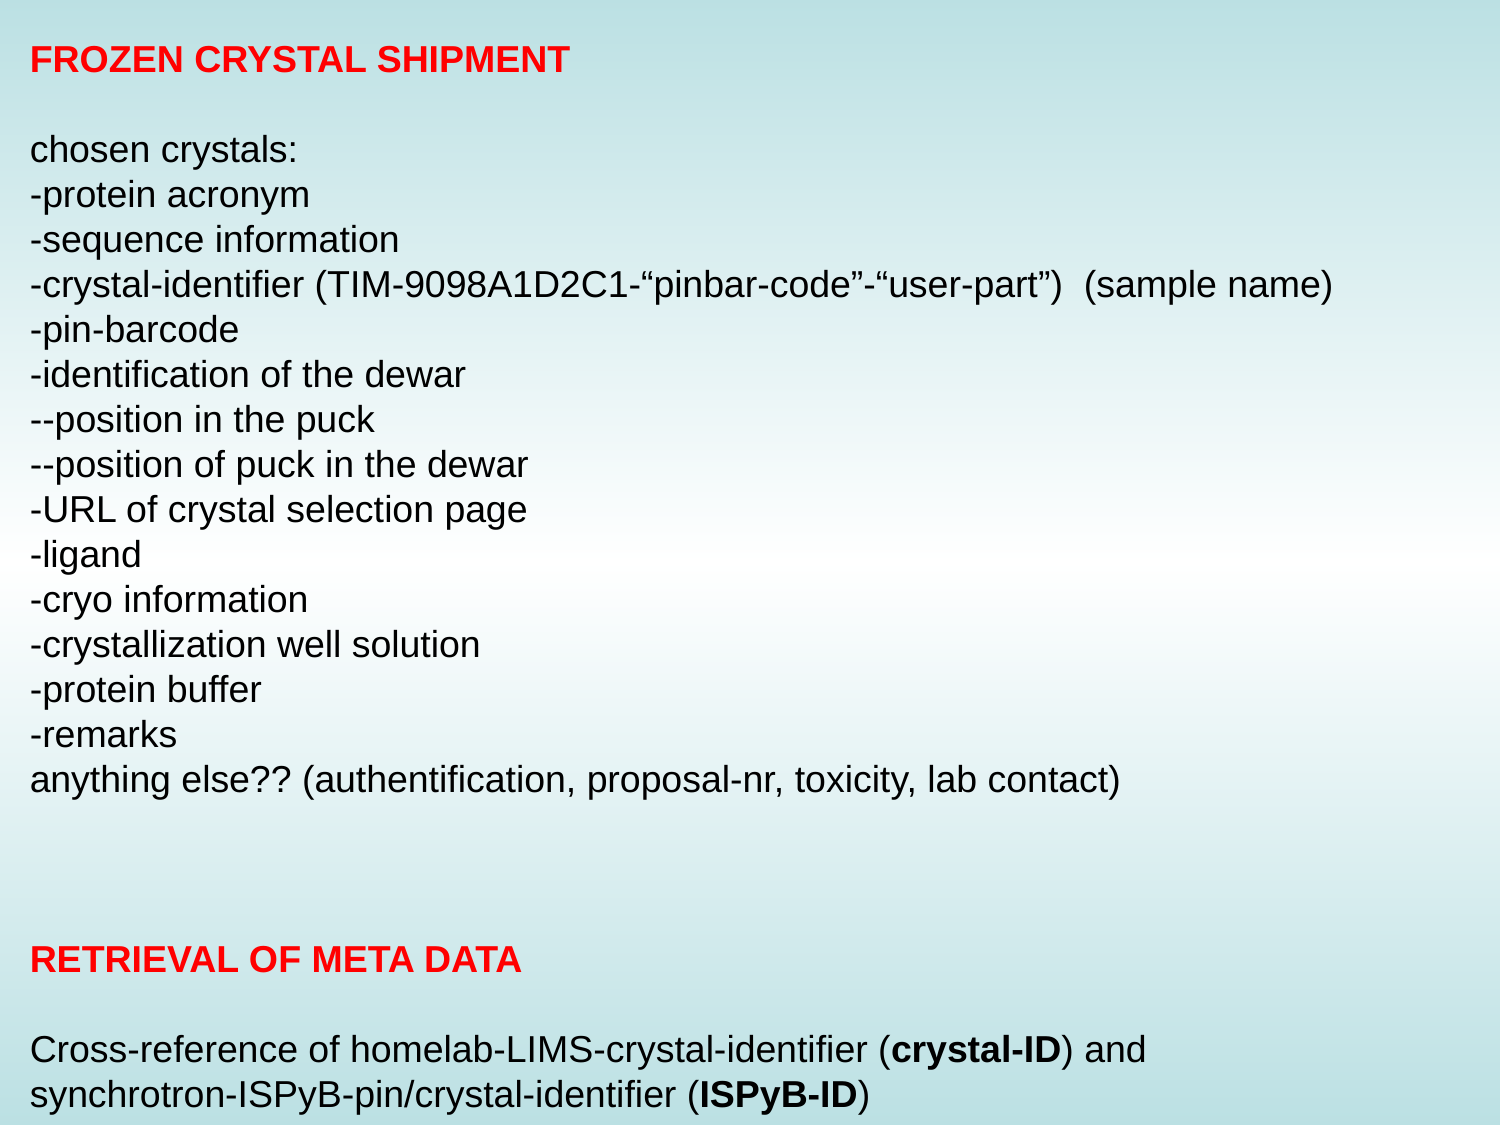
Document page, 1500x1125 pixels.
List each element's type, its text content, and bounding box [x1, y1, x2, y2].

text_box frozen crystal shipment chosen crystals: -protein acronym -sequence information -crystal-identifier (TIM-9098A1D2C1-“pinbar-code”-“user-part”) (sample name) -pin-barcode -identification of the dewar --position in the puck --position of puck in the dewar -URL of crystal selection page -ligand -cryo information -crystallization well solution -protein buffer -remarks anything else?? (authentification, proposal-nr, toxicity, lab contact) Retrieval of META data Cross-reference of homelab-LIMS-crystal-identifier (crystal-ID) and synchrotron-ISPyB-pin/crystal-identifier (ISPyB-ID) [14, 27, 1369, 1123]
